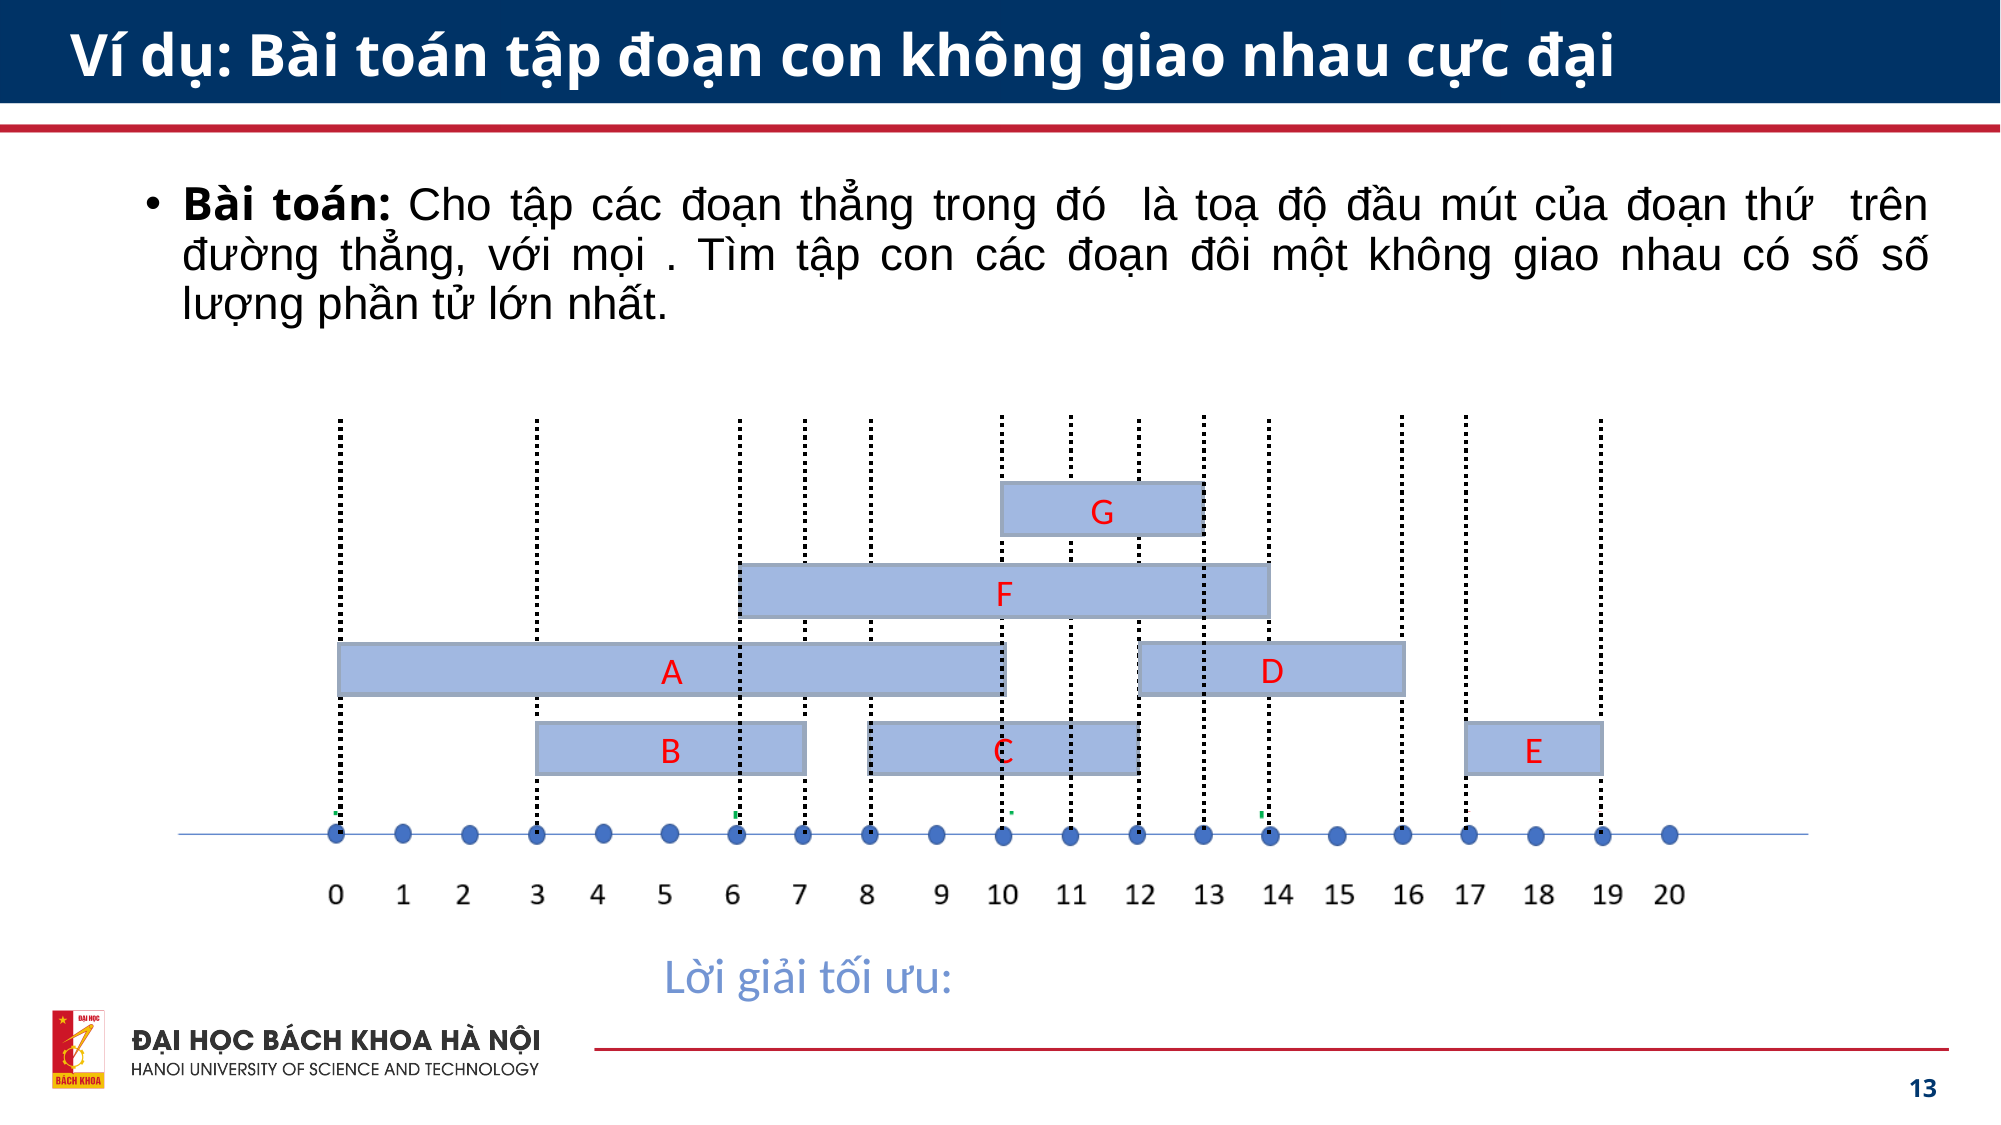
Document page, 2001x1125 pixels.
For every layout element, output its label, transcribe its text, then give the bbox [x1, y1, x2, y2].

picture [0, 0, 2001, 1125]
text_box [163, 411, 1837, 918]
title Ví dụ: Bài toán tập đoạn con không giao nhau cực đại [55, 18, 1945, 90]
slide_number 13 [1502, 1065, 1953, 1125]
